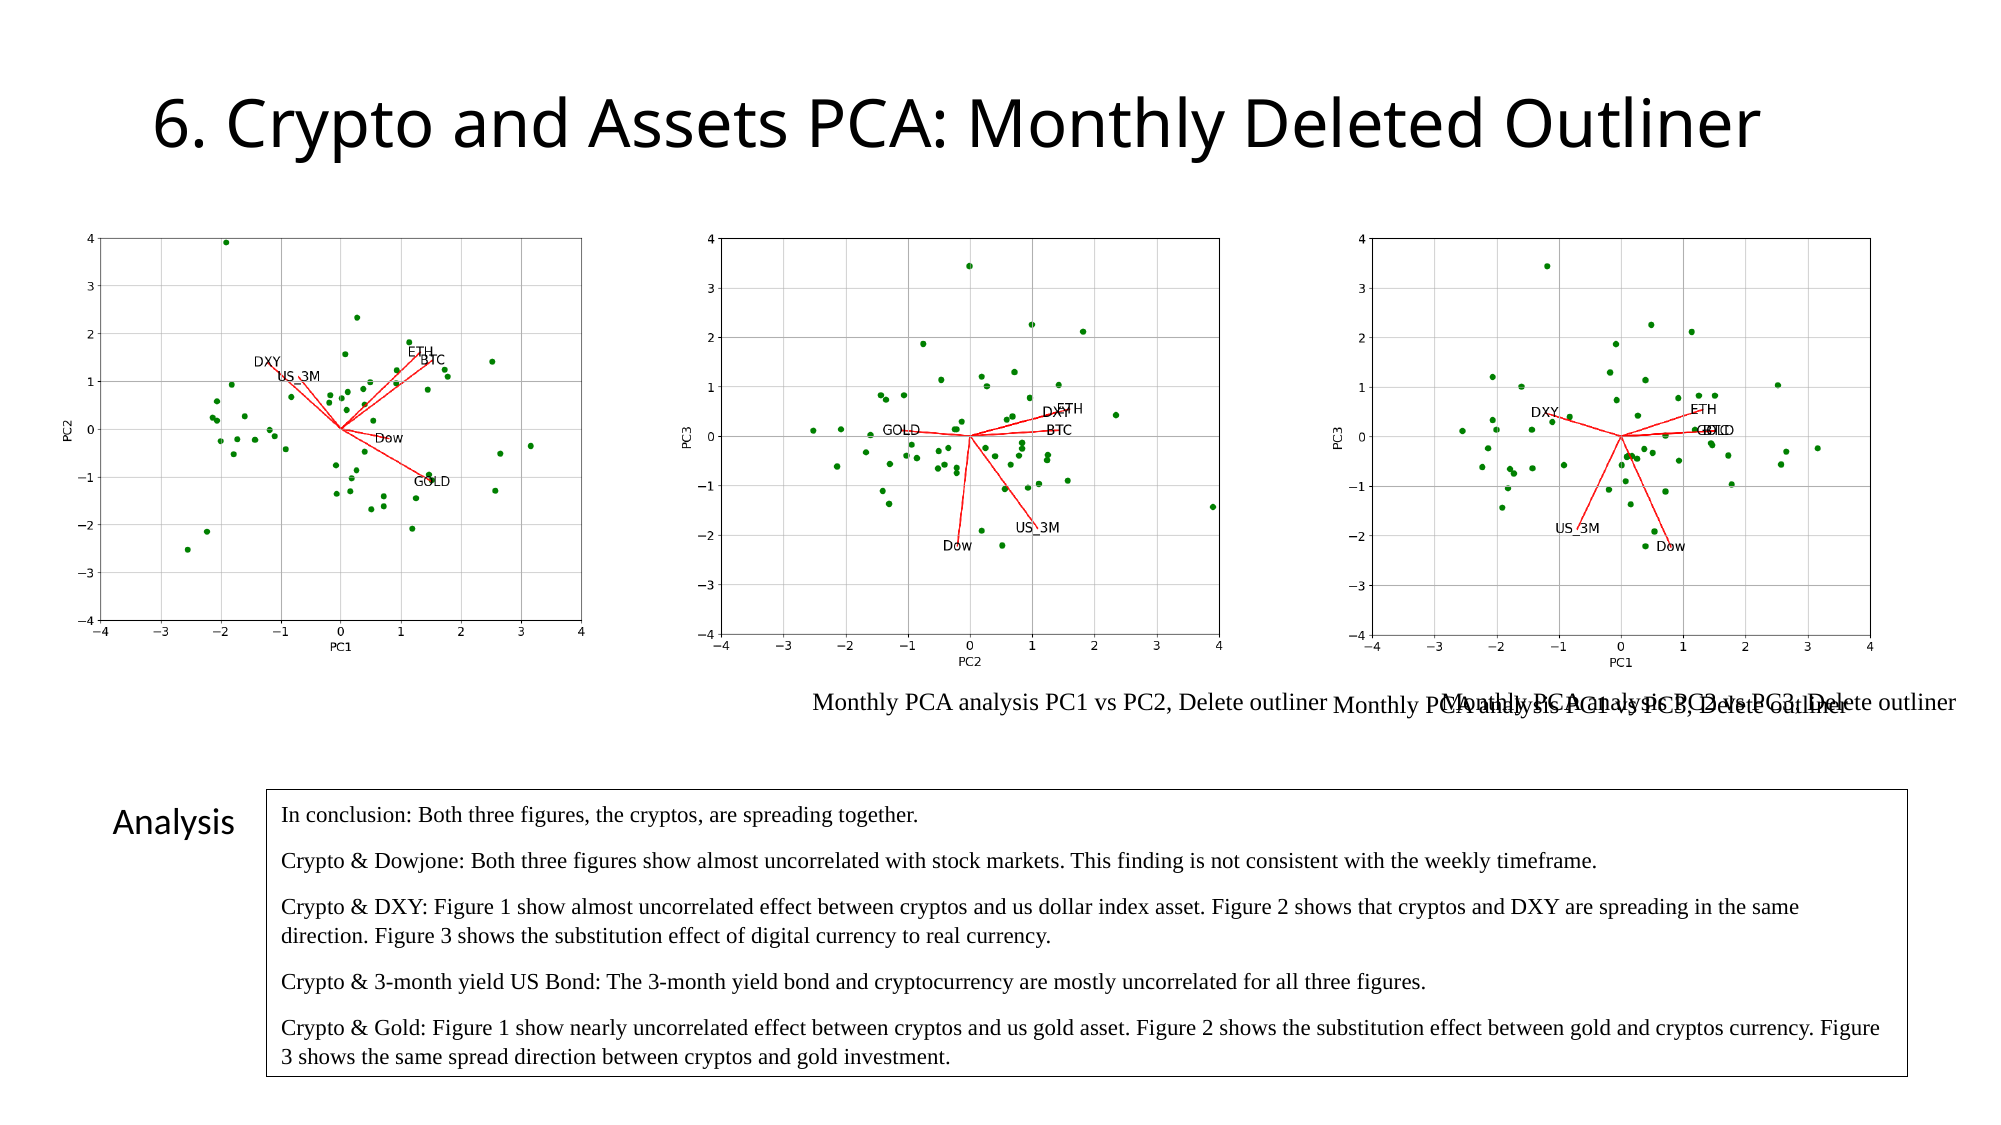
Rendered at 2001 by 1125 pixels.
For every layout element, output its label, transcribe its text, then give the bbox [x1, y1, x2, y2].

text_box Monthly PCA analysis PC2 vs PC3, Delete outliner [1426, 677, 1972, 768]
text_box [16, 206, 2000, 282]
text_box Monthly PCA analysis PC1 vs PC2, Delete outliner [797, 677, 1344, 768]
picture [55, 227, 591, 659]
picture [1325, 227, 1880, 675]
text_box In conclusion: Both three figures, the cryptos, are spreading together. Crypto & Dowjone: Both three figures show almost uncorrelated with stock markets. This finding is not consistent with the weekly timeframe. Crypto & DXY: Figure 1 show almost uncorrelated effect between cryptos and us dollar index asset. Figure 2 shows that cryptos and DXY are spreading in the same direction. Figure 3 shows the substitution effect of digital currency to real currency. Crypto & 3-month yield US Bond: The 3-month yield bond and cryptocurrency are mostly uncorrelated for all three figures. Crypto & Gold: Figure 1 show nearly uncorrelated effect between cryptos and us gold asset. Figure 2 shows the substitution effect between gold and cryptos currency. Figure 3 shows the same spread direction between cryptos and gold investment. [266, 789, 1908, 1077]
picture [674, 227, 1229, 674]
title 6. Crypto and Assets PCA: Monthly Deleted Outliner [137, 59, 1863, 192]
text_box Analysis [97, 789, 266, 850]
text_box Monthly PCA analysis PC1 vs PC3, Delete outliner [1317, 681, 1864, 726]
